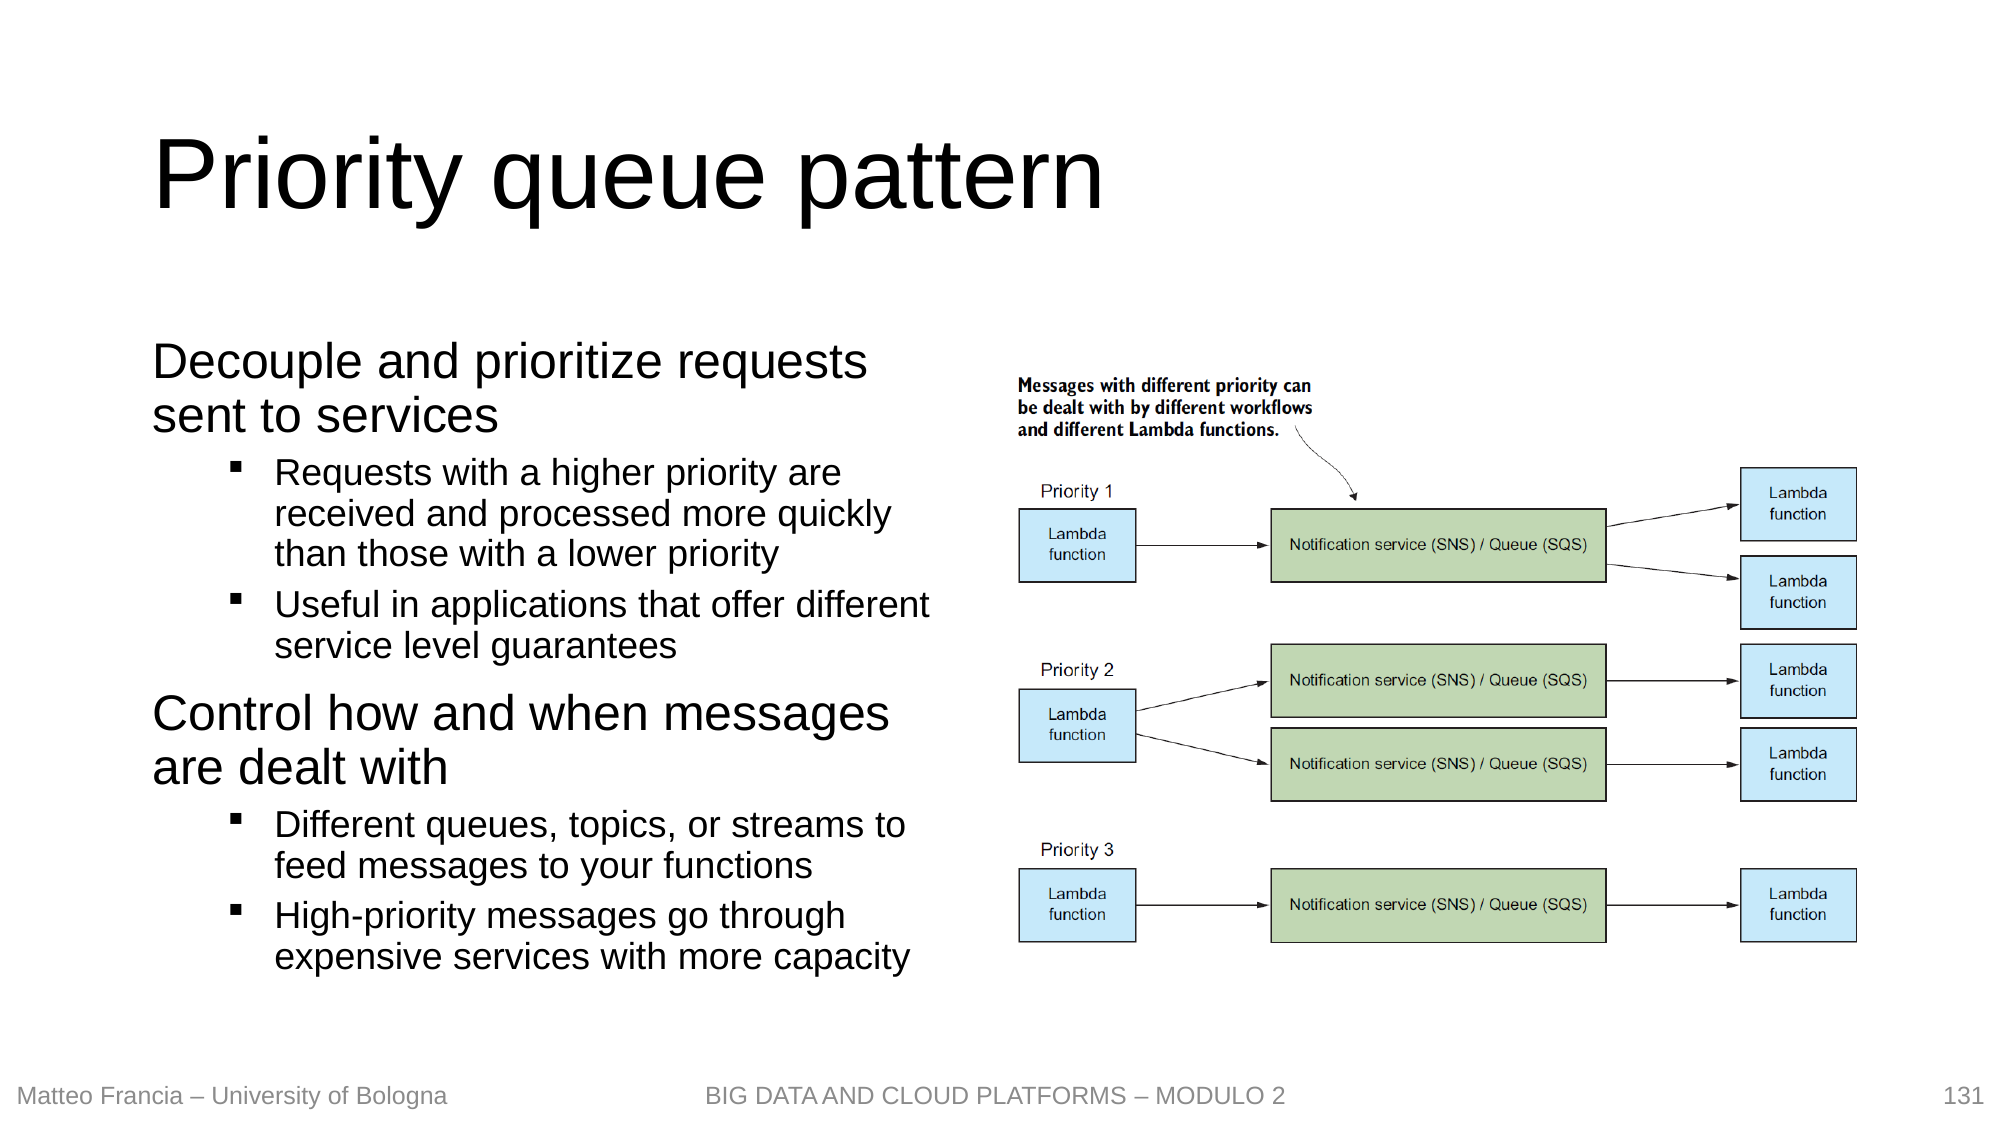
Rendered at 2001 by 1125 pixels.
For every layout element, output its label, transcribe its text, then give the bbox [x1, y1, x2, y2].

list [1012, 367, 1863, 946]
footer Matteo Francia – University of Bologna [0, 1065, 466, 1125]
list Decouple and prioritize requests sent to services Requests with a higher priority are received and processed more quickly than those with a lower priority Useful in applications that offer different service level guarantees Control how and when messages are dealt with Different queues, topics, or streams to feed messages to your functions High-priority messages go through expensive services with more capacity [137, 299, 988, 1014]
slide_number 131 [1550, 1065, 2000, 1125]
title Priority queue pattern [137, 59, 1863, 278]
